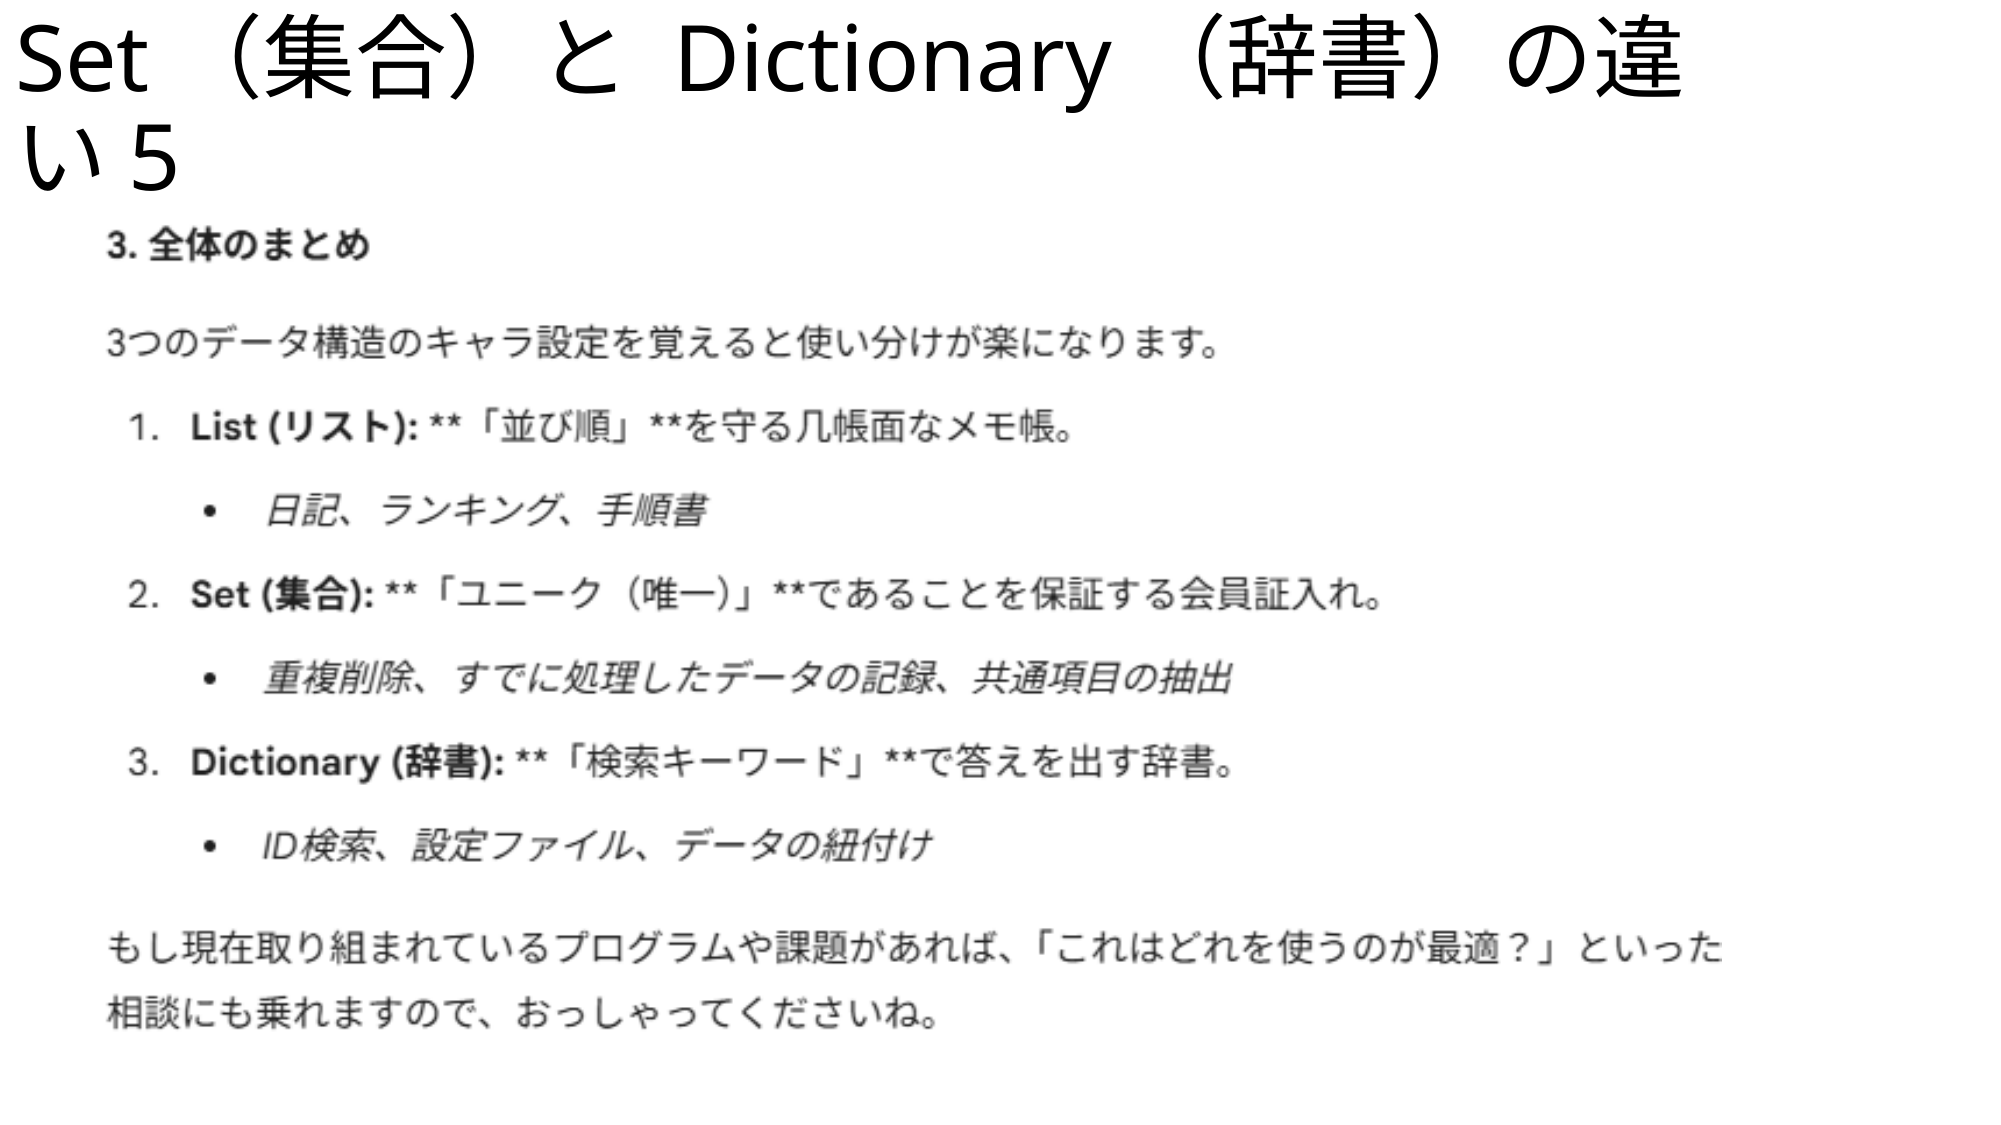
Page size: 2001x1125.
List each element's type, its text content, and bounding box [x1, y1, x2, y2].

title Set（集合）と Dictionary（辞書）の違い5 [0, 3, 1759, 221]
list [86, 202, 1722, 1055]
